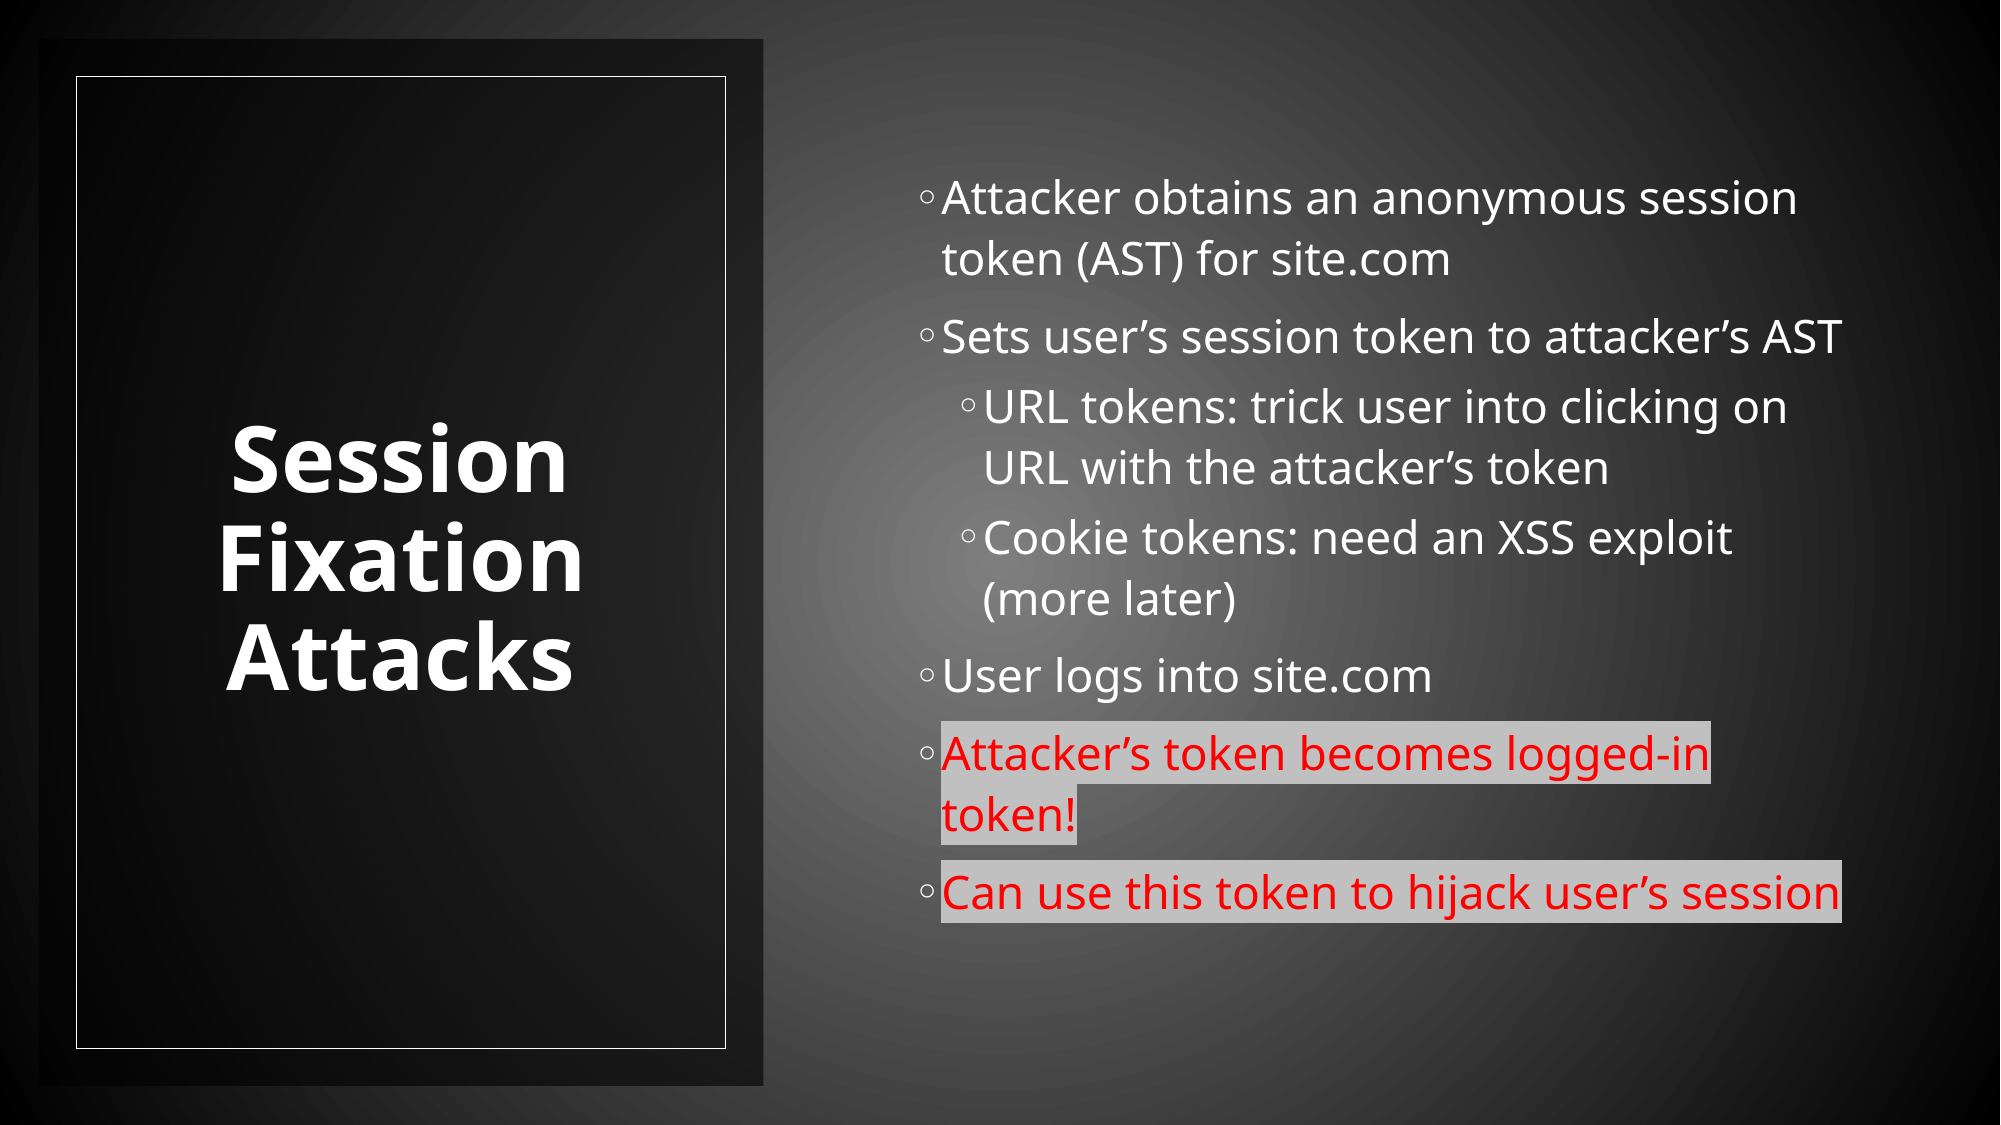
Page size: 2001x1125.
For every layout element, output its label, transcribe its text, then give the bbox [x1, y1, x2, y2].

text_box [38, 38, 764, 1086]
text_box [0, 0, 2000, 1125]
list Attacker obtains an anonymous session token (AST) for site.com Sets user’s session token to attacker’s AST URL tokens: trick user into clicking on URL with the attacker’s token Cookie tokens: need an XSS exploit (more later) User logs into site.com Attacker’s token becomes logged-in token! Can use this token to hijack user’s session [898, 91, 1865, 990]
text_box [76, 76, 726, 1049]
title Session Fixation Attacks [110, 143, 692, 980]
